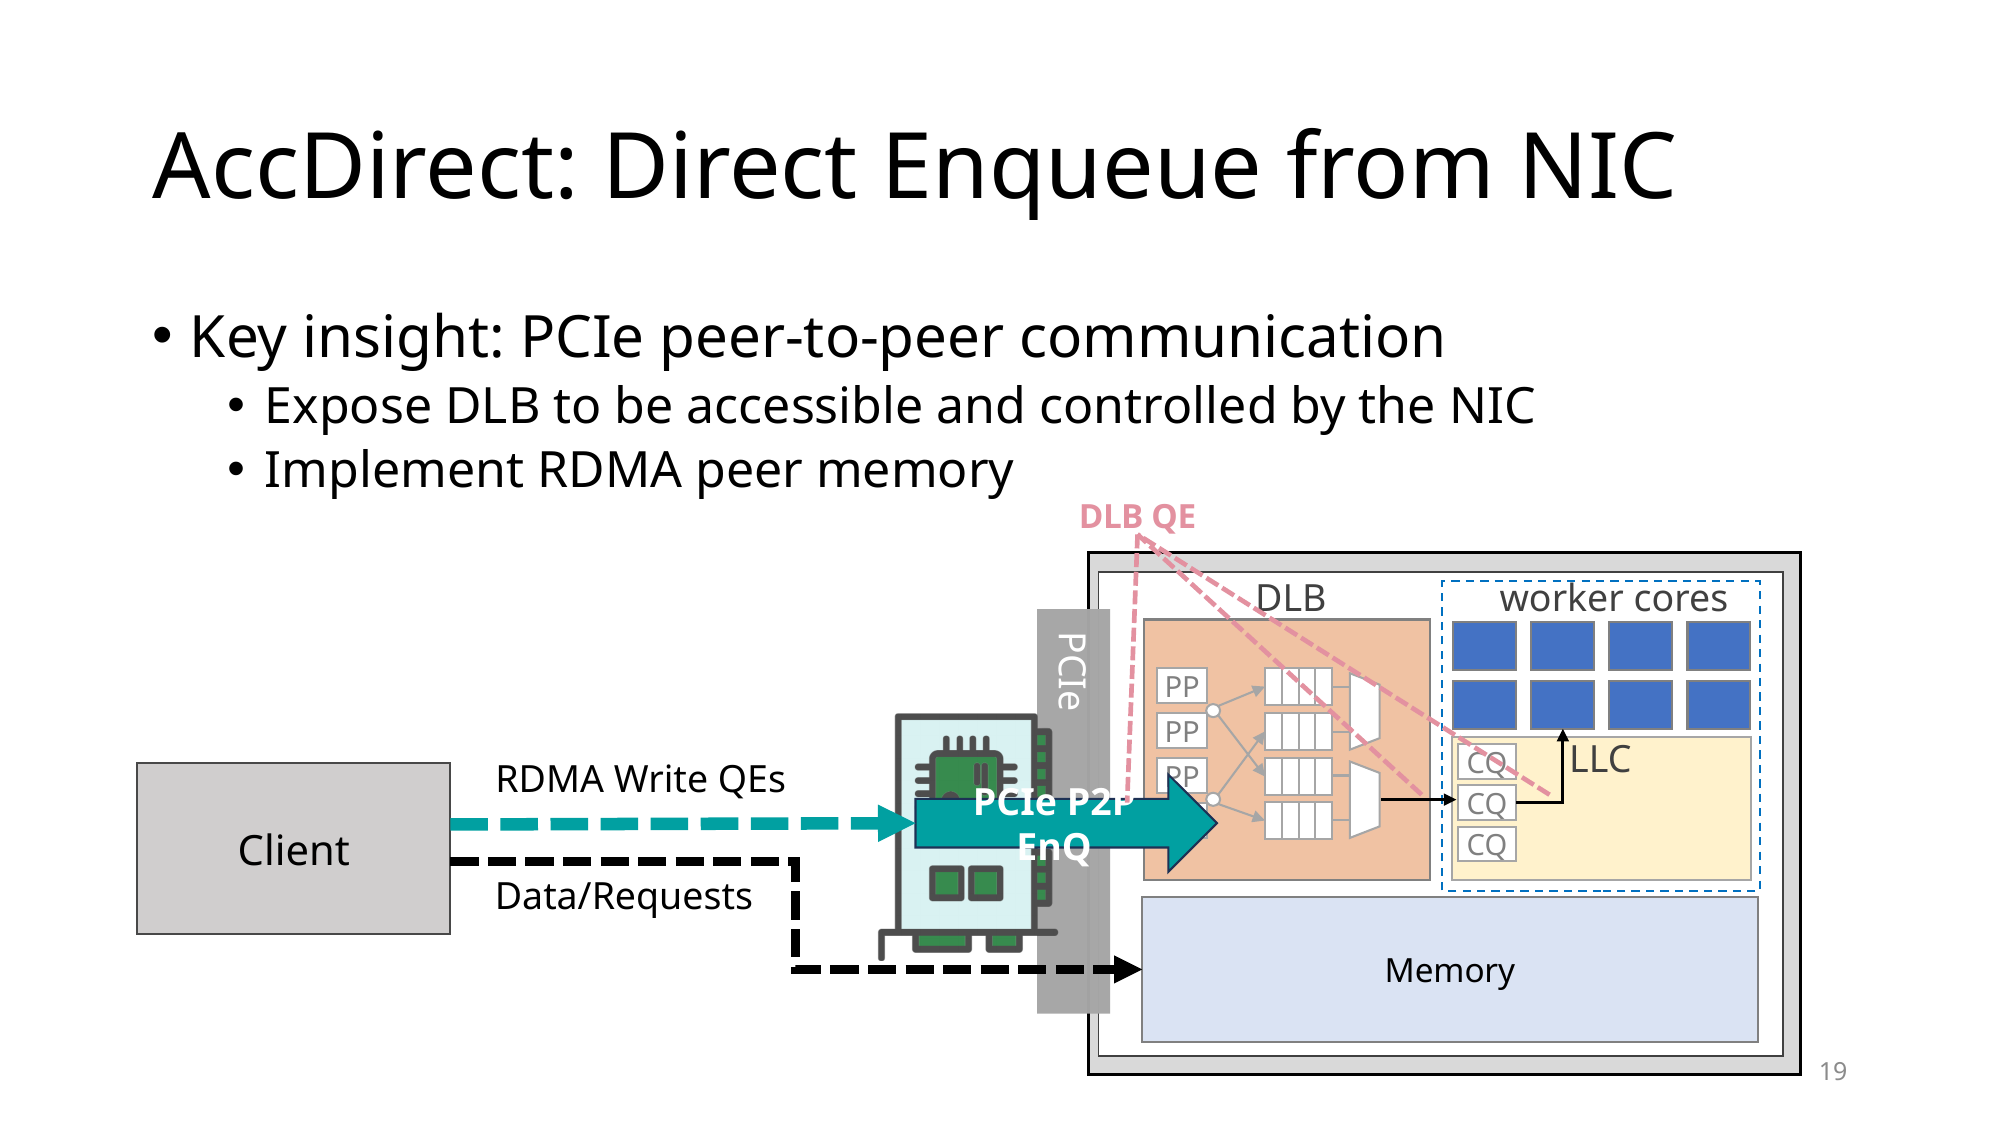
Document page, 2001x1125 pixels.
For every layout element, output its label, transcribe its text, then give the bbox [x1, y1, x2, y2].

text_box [845, 552, 1801, 1075]
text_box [450, 861, 1143, 970]
list Key insight: PCIe peer-to-peer communication Expose DLB to be accessible and controlled by the NIC Implement RDMA peer memory [137, 299, 1863, 588]
text_box Client [136, 762, 451, 935]
slide_number 19 [1412, 1042, 1863, 1103]
text_box DLB QE [1057, 496, 1218, 535]
text_box RDMA Write QEs [480, 747, 805, 808]
title AccDirect: Direct Enqueue from NIC [137, 59, 1863, 278]
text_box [1127, 534, 1138, 803]
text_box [1137, 534, 1550, 795]
